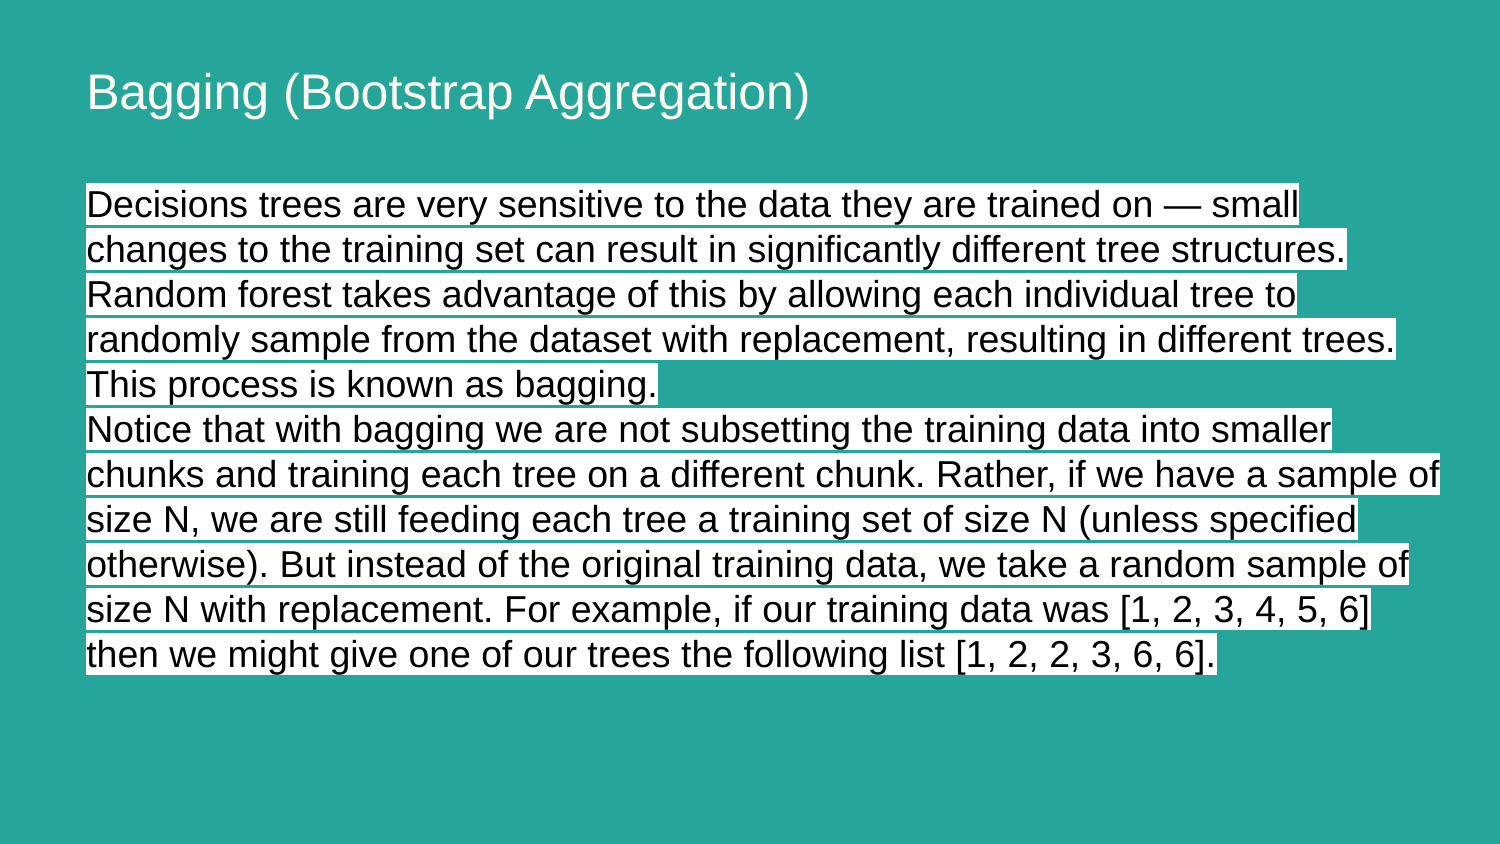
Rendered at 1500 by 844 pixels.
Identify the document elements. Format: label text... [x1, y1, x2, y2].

title Bagging (Bootstrap Aggregation) Decisions trees are very sensitive to the data they are trained on — small changes to the training set can result in significantly different tree structures. Random forest takes advantage of this by allowing each individual tree to randomly sample from the dataset with replacement, resulting in different trees. This process is known as bagging. Notice that with bagging we are not subsetting the training data into smaller chunks and training each tree on a different chunk. Rather, if we have a sample of size N, we are still feeding each tree a training set of size N (unless specified otherwise). But instead of the original training data, we take a random sample of size N with replacement. For example, if our training data was [1, 2, 3, 4, 5, 6] then we might give one of our trees the following list [1, 2, 2, 3, 6, 6]. [71, 11, 1462, 723]
